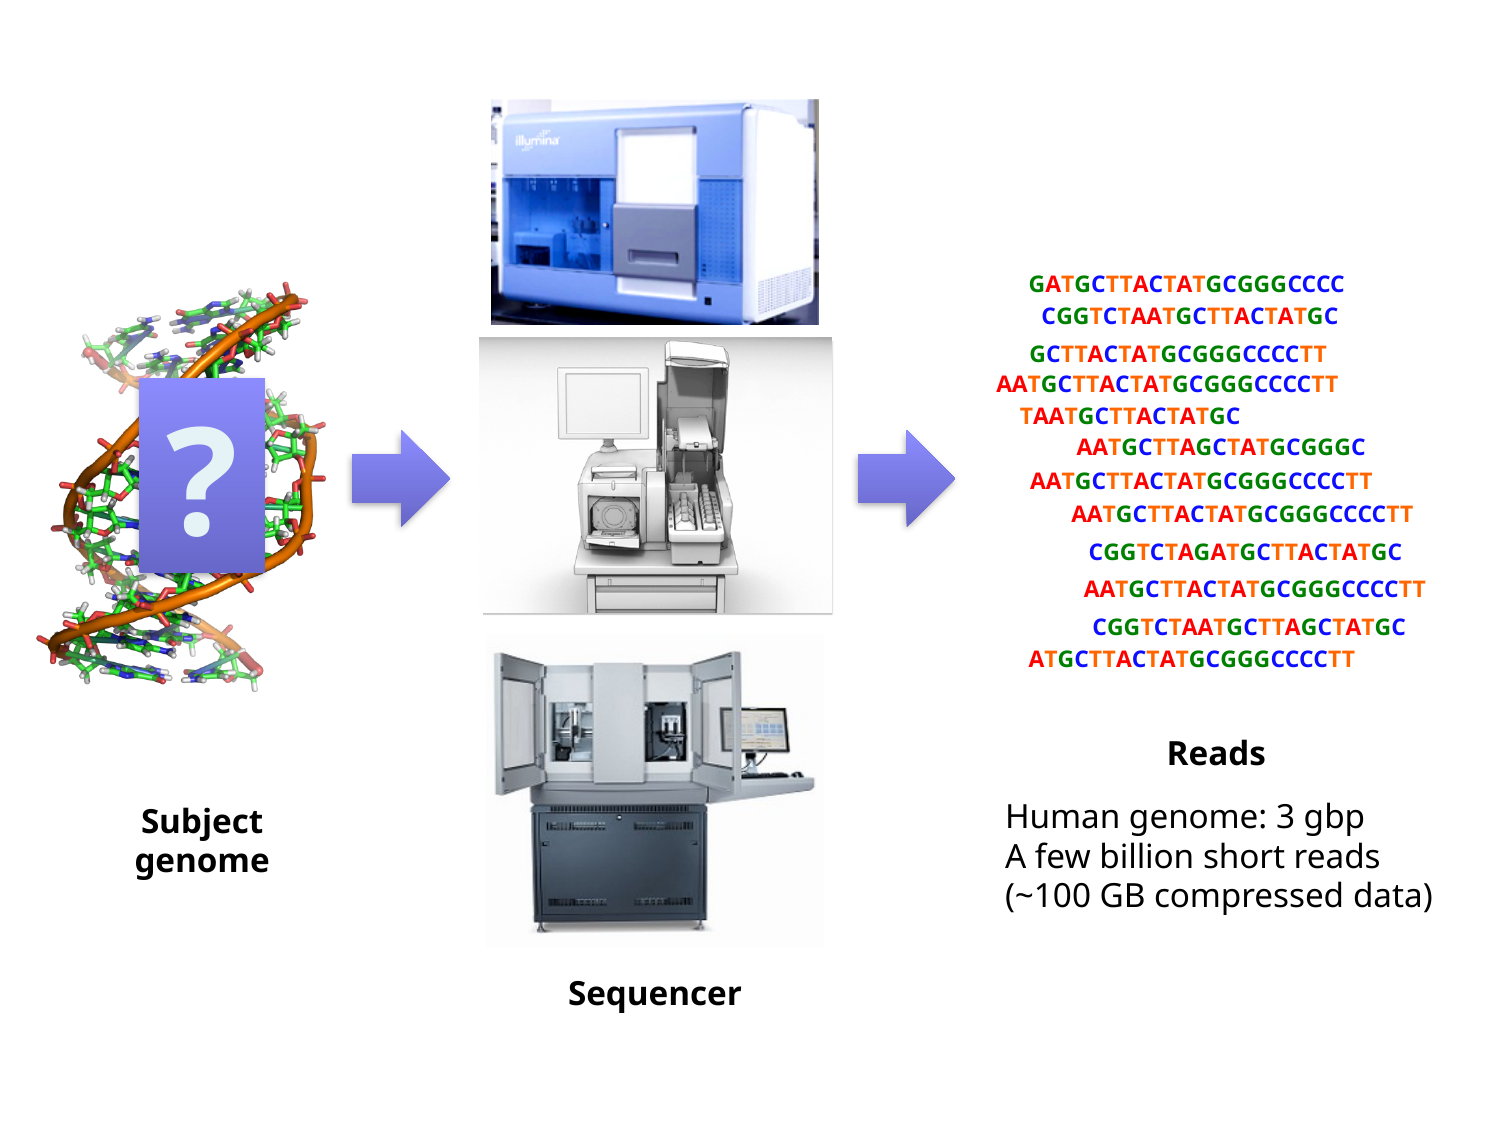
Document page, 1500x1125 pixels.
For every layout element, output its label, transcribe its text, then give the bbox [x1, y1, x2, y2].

text_box Human genome: 3 gbp A few billion short reads (~100 GB compressed data) [990, 787, 1449, 922]
text_box Sequencer [542, 964, 768, 1019]
picture [491, 99, 820, 326]
text_box CGGTCTAATGCTTAGCTATGC [1082, 604, 1417, 648]
text_box [352, 429, 450, 528]
text_box AATGCTTAGCTATGCGGGC [1065, 425, 1377, 459]
picture [486, 634, 825, 948]
picture [478, 337, 832, 613]
text_box GCTTACTATGCGGGCCCCTT [1017, 332, 1339, 362]
text_box TAATGCTTACTATGC [1009, 394, 1252, 437]
text_box ATGCTTACTATGCGGGCCCCTT [1017, 636, 1367, 680]
text_box Subject genome [108, 792, 297, 887]
picture [24, 274, 333, 701]
text_box AATGCTTACTATGCGGGCCCCTT [985, 362, 1350, 405]
text_box CGGTCTAATGCTTACTATGC [1031, 294, 1349, 337]
text_box AATGCTTACTATGCGGGCCCCTT [1019, 459, 1384, 502]
text_box GATGCTTACTATGCGGGCCCC [1017, 262, 1356, 305]
text_box AATGCTTACTATGCGGGCCCCTT [1072, 567, 1437, 610]
text_box CGGTCTAGATGCTTACTATGC [1078, 529, 1413, 567]
text_box AATGCTTACTATGCGGGCCCCTT [1060, 492, 1425, 535]
text_box Reads [1151, 724, 1340, 780]
text_box [858, 429, 956, 528]
